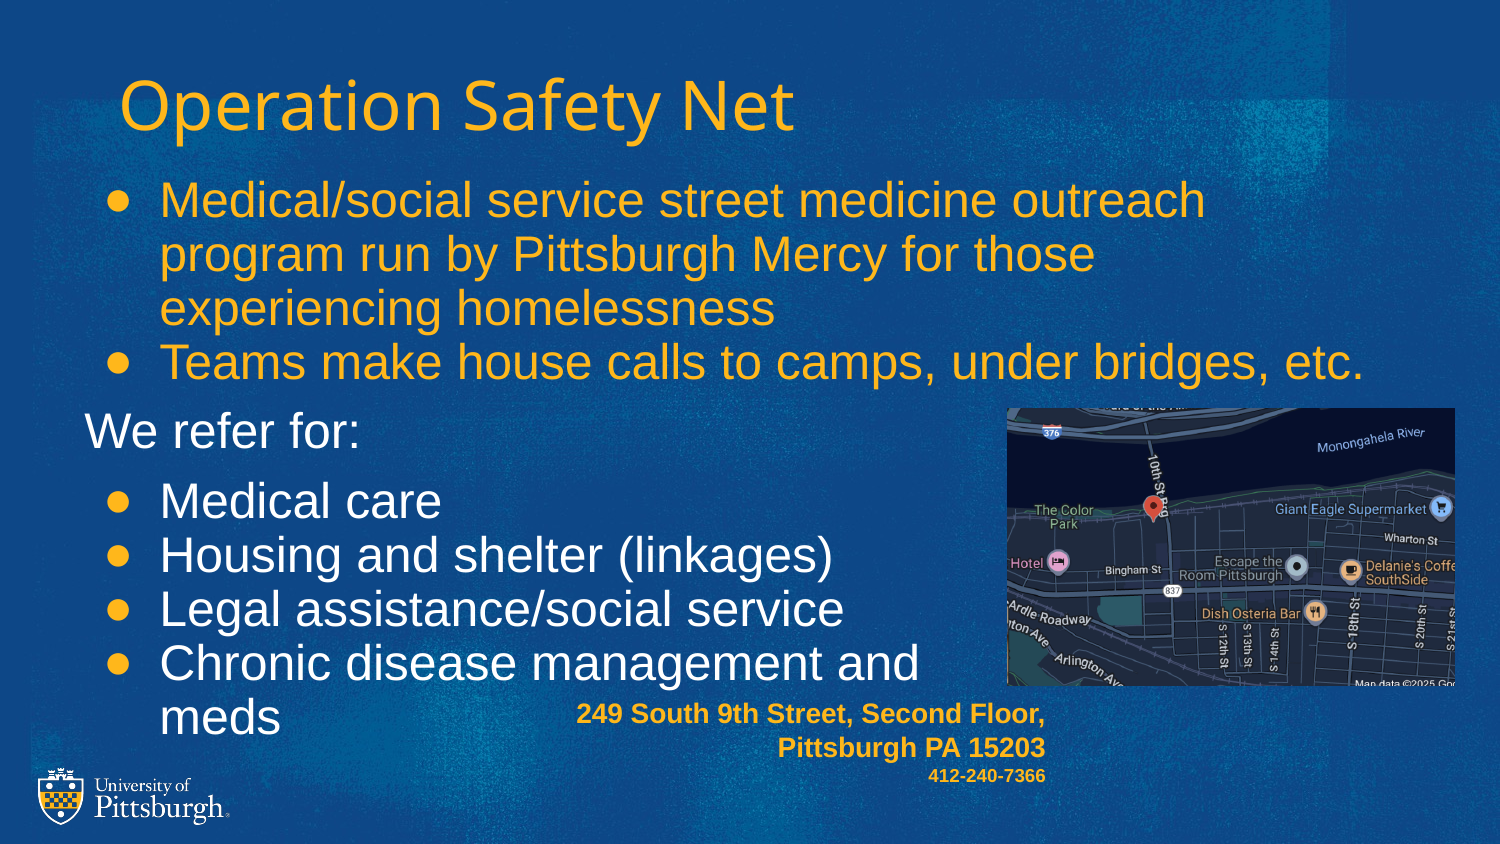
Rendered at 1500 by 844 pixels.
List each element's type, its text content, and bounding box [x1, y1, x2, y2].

text_box 249 South 9th Street, Second Floor, Pittsburgh PA 15203 412-240-7366 [534, 680, 1061, 801]
picture [0, 0, 1500, 844]
title Operation Safety Net [103, 63, 1451, 208]
list Medical/social service street medicine outreach program run by Pittsburgh Mercy for those experiencing homelessness Teams make house calls to camps, under bridges, etc. We refer for: Medical care Housing and shelter (linkages) Legal assistance/social service Chronic disease management and meds [69, 166, 1397, 702]
